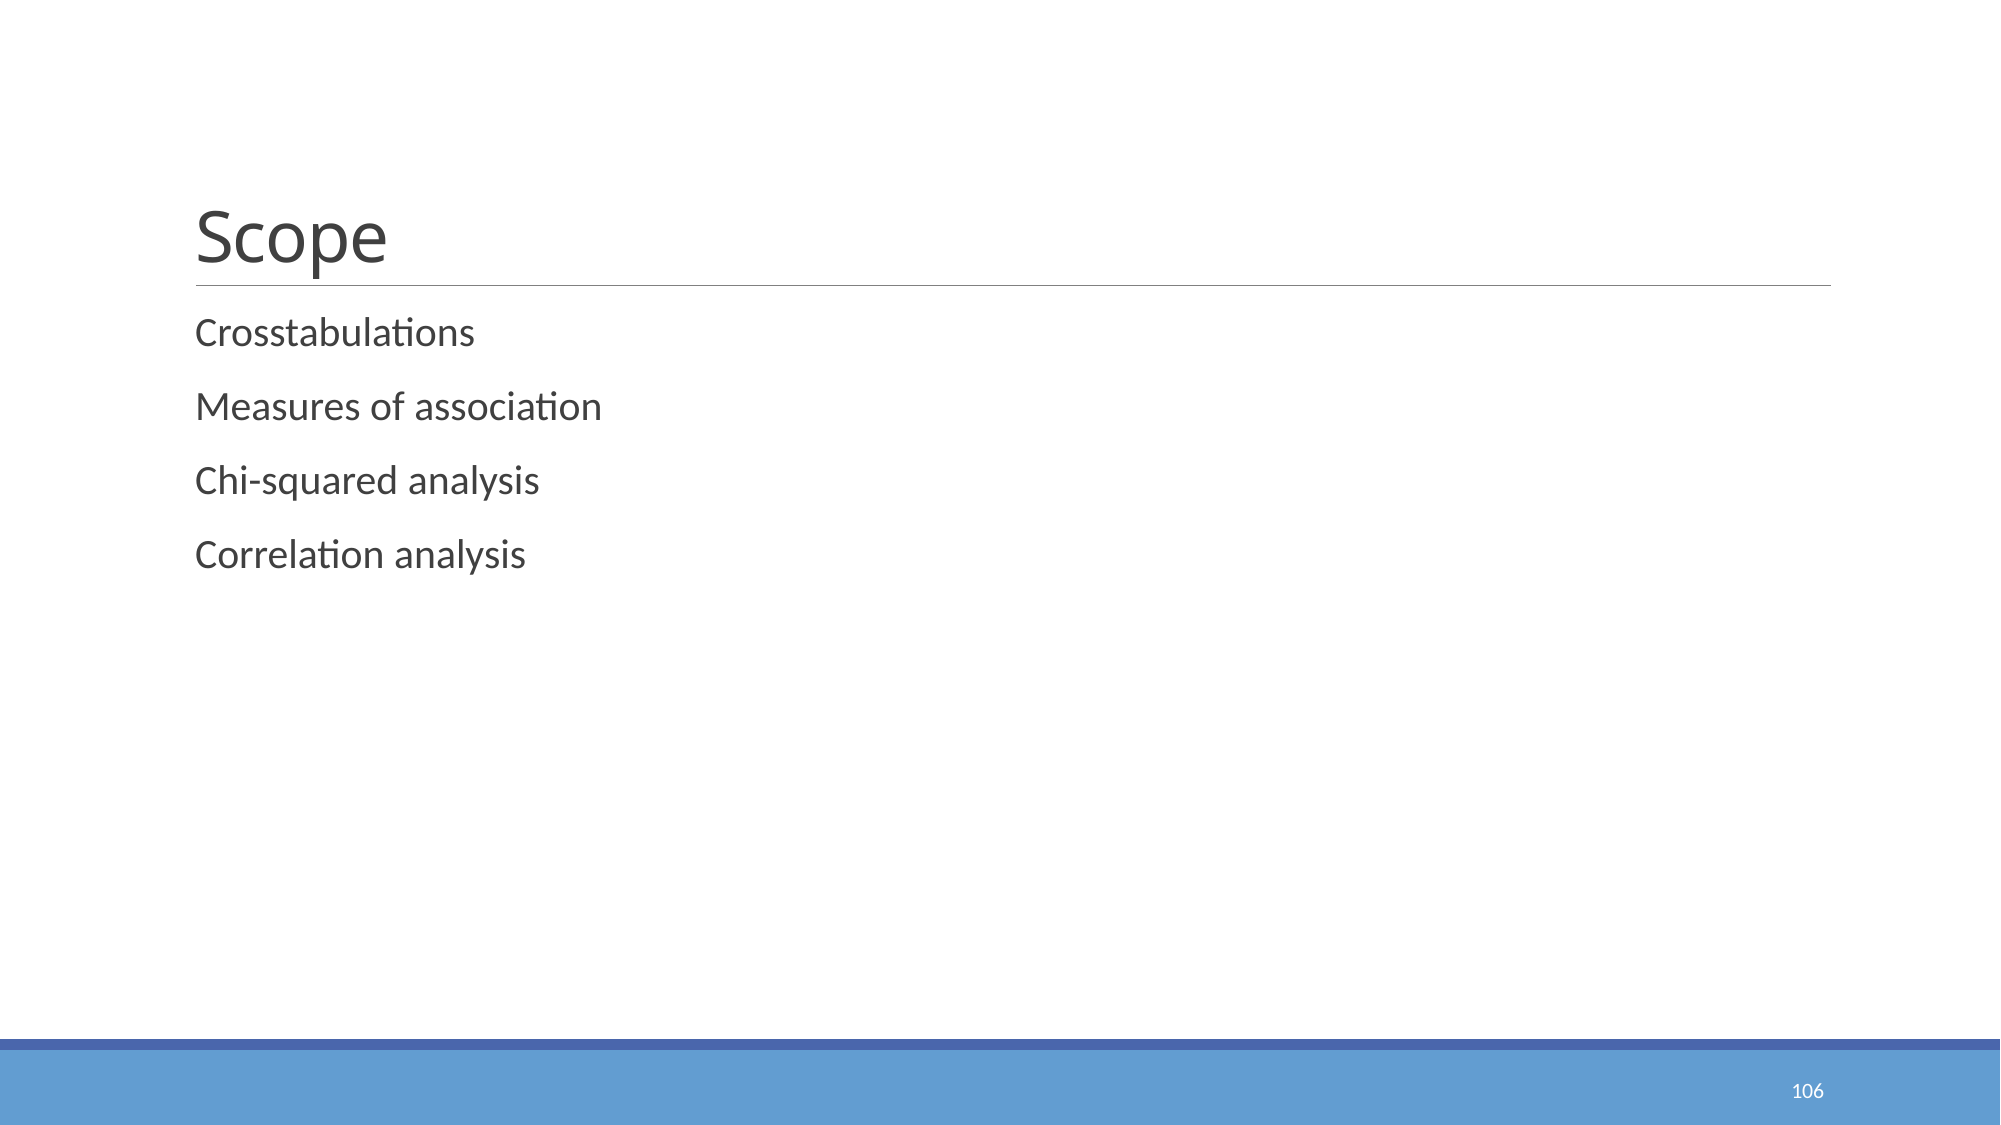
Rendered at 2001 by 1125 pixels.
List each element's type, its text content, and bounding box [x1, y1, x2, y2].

list Crosstabulations Measures of association Chi-squared analysis Correlation analysis [180, 302, 1830, 963]
slide_number 106 [1624, 1059, 1840, 1120]
title Scope [180, 47, 1830, 285]
